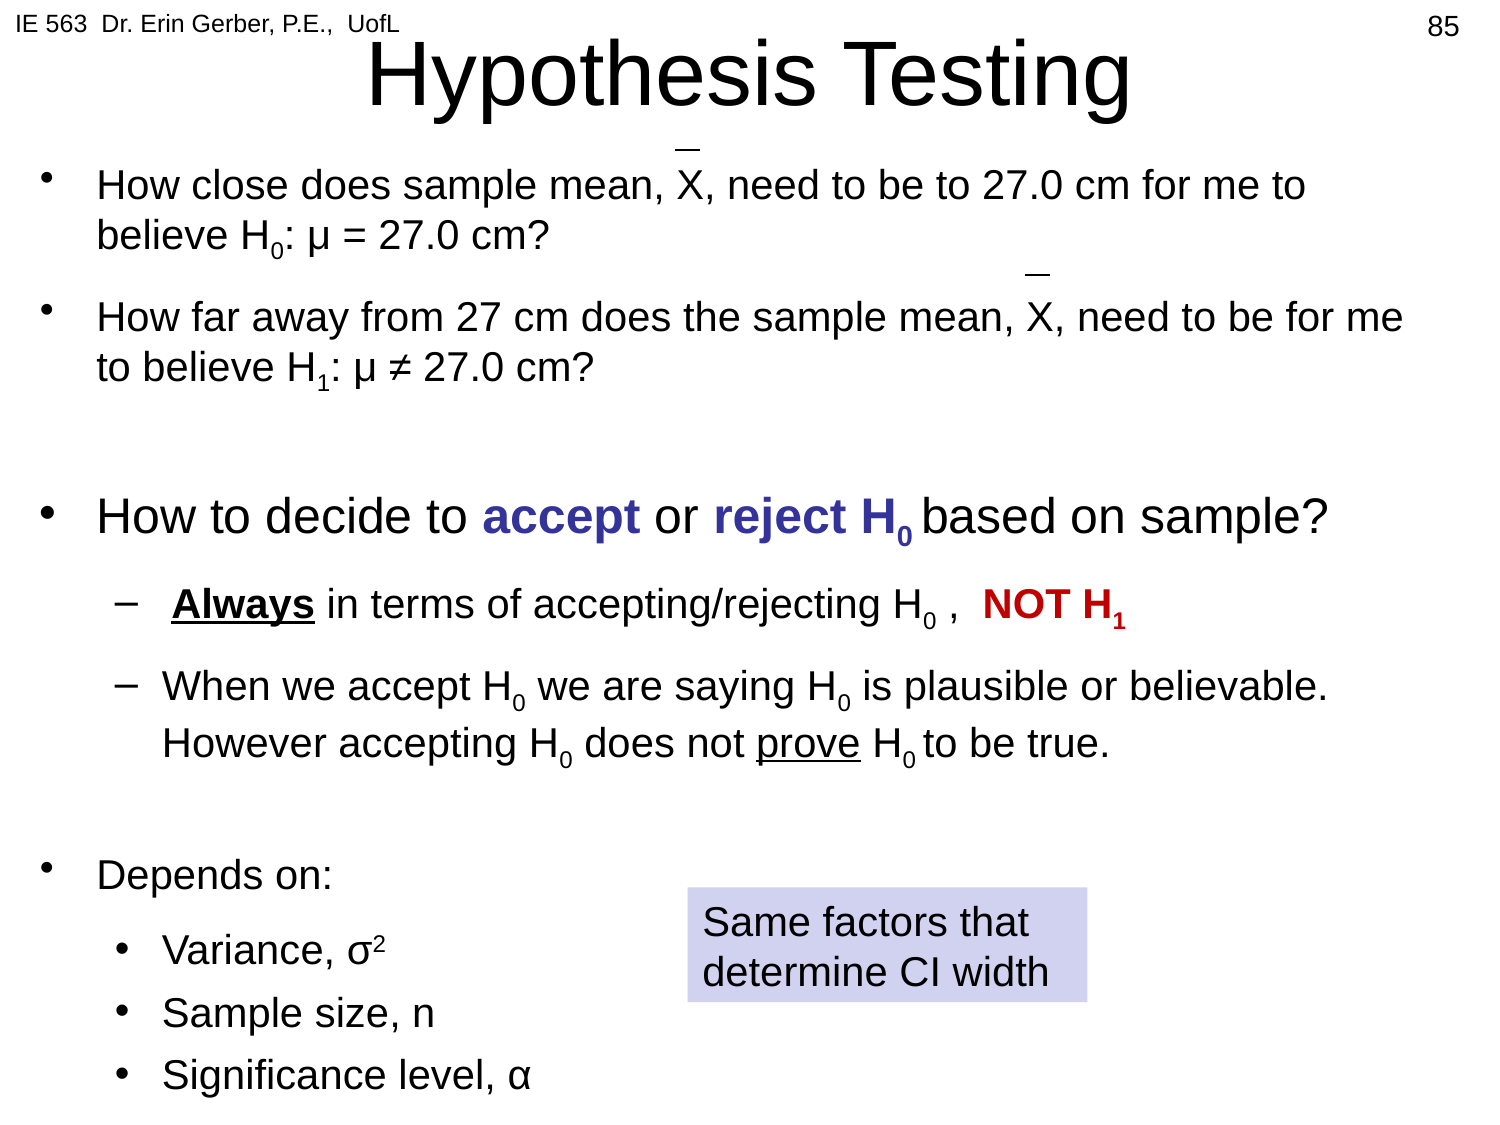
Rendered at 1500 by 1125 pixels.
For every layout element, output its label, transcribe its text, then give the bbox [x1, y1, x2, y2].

slide_number 85 [1124, 0, 1476, 79]
list How close does sample mean, X, need to be to 27.0 cm for me to believe H0: μ = 27.0 cm? How far away from 27 cm does the sample mean, X, need to be for me to believe H1: μ ≠ 27.0 cm? How to decide to accept or reject H0 based on sample? Always in terms of accepting/rejecting H0 , NOT H1 When we accept H0 we are saying H0 is plausible or believable. However accepting H0 does not prove H0 to be true. Depends on: Variance, σ2 Sample size, n Significance level, α [24, 149, 1463, 976]
text_box Same factors that determine CI width [687, 887, 1088, 1003]
title Hypothesis Testing [74, 0, 1426, 149]
footer IE 563 Dr. Erin Gerber, P.E., UofL [0, 0, 626, 79]
